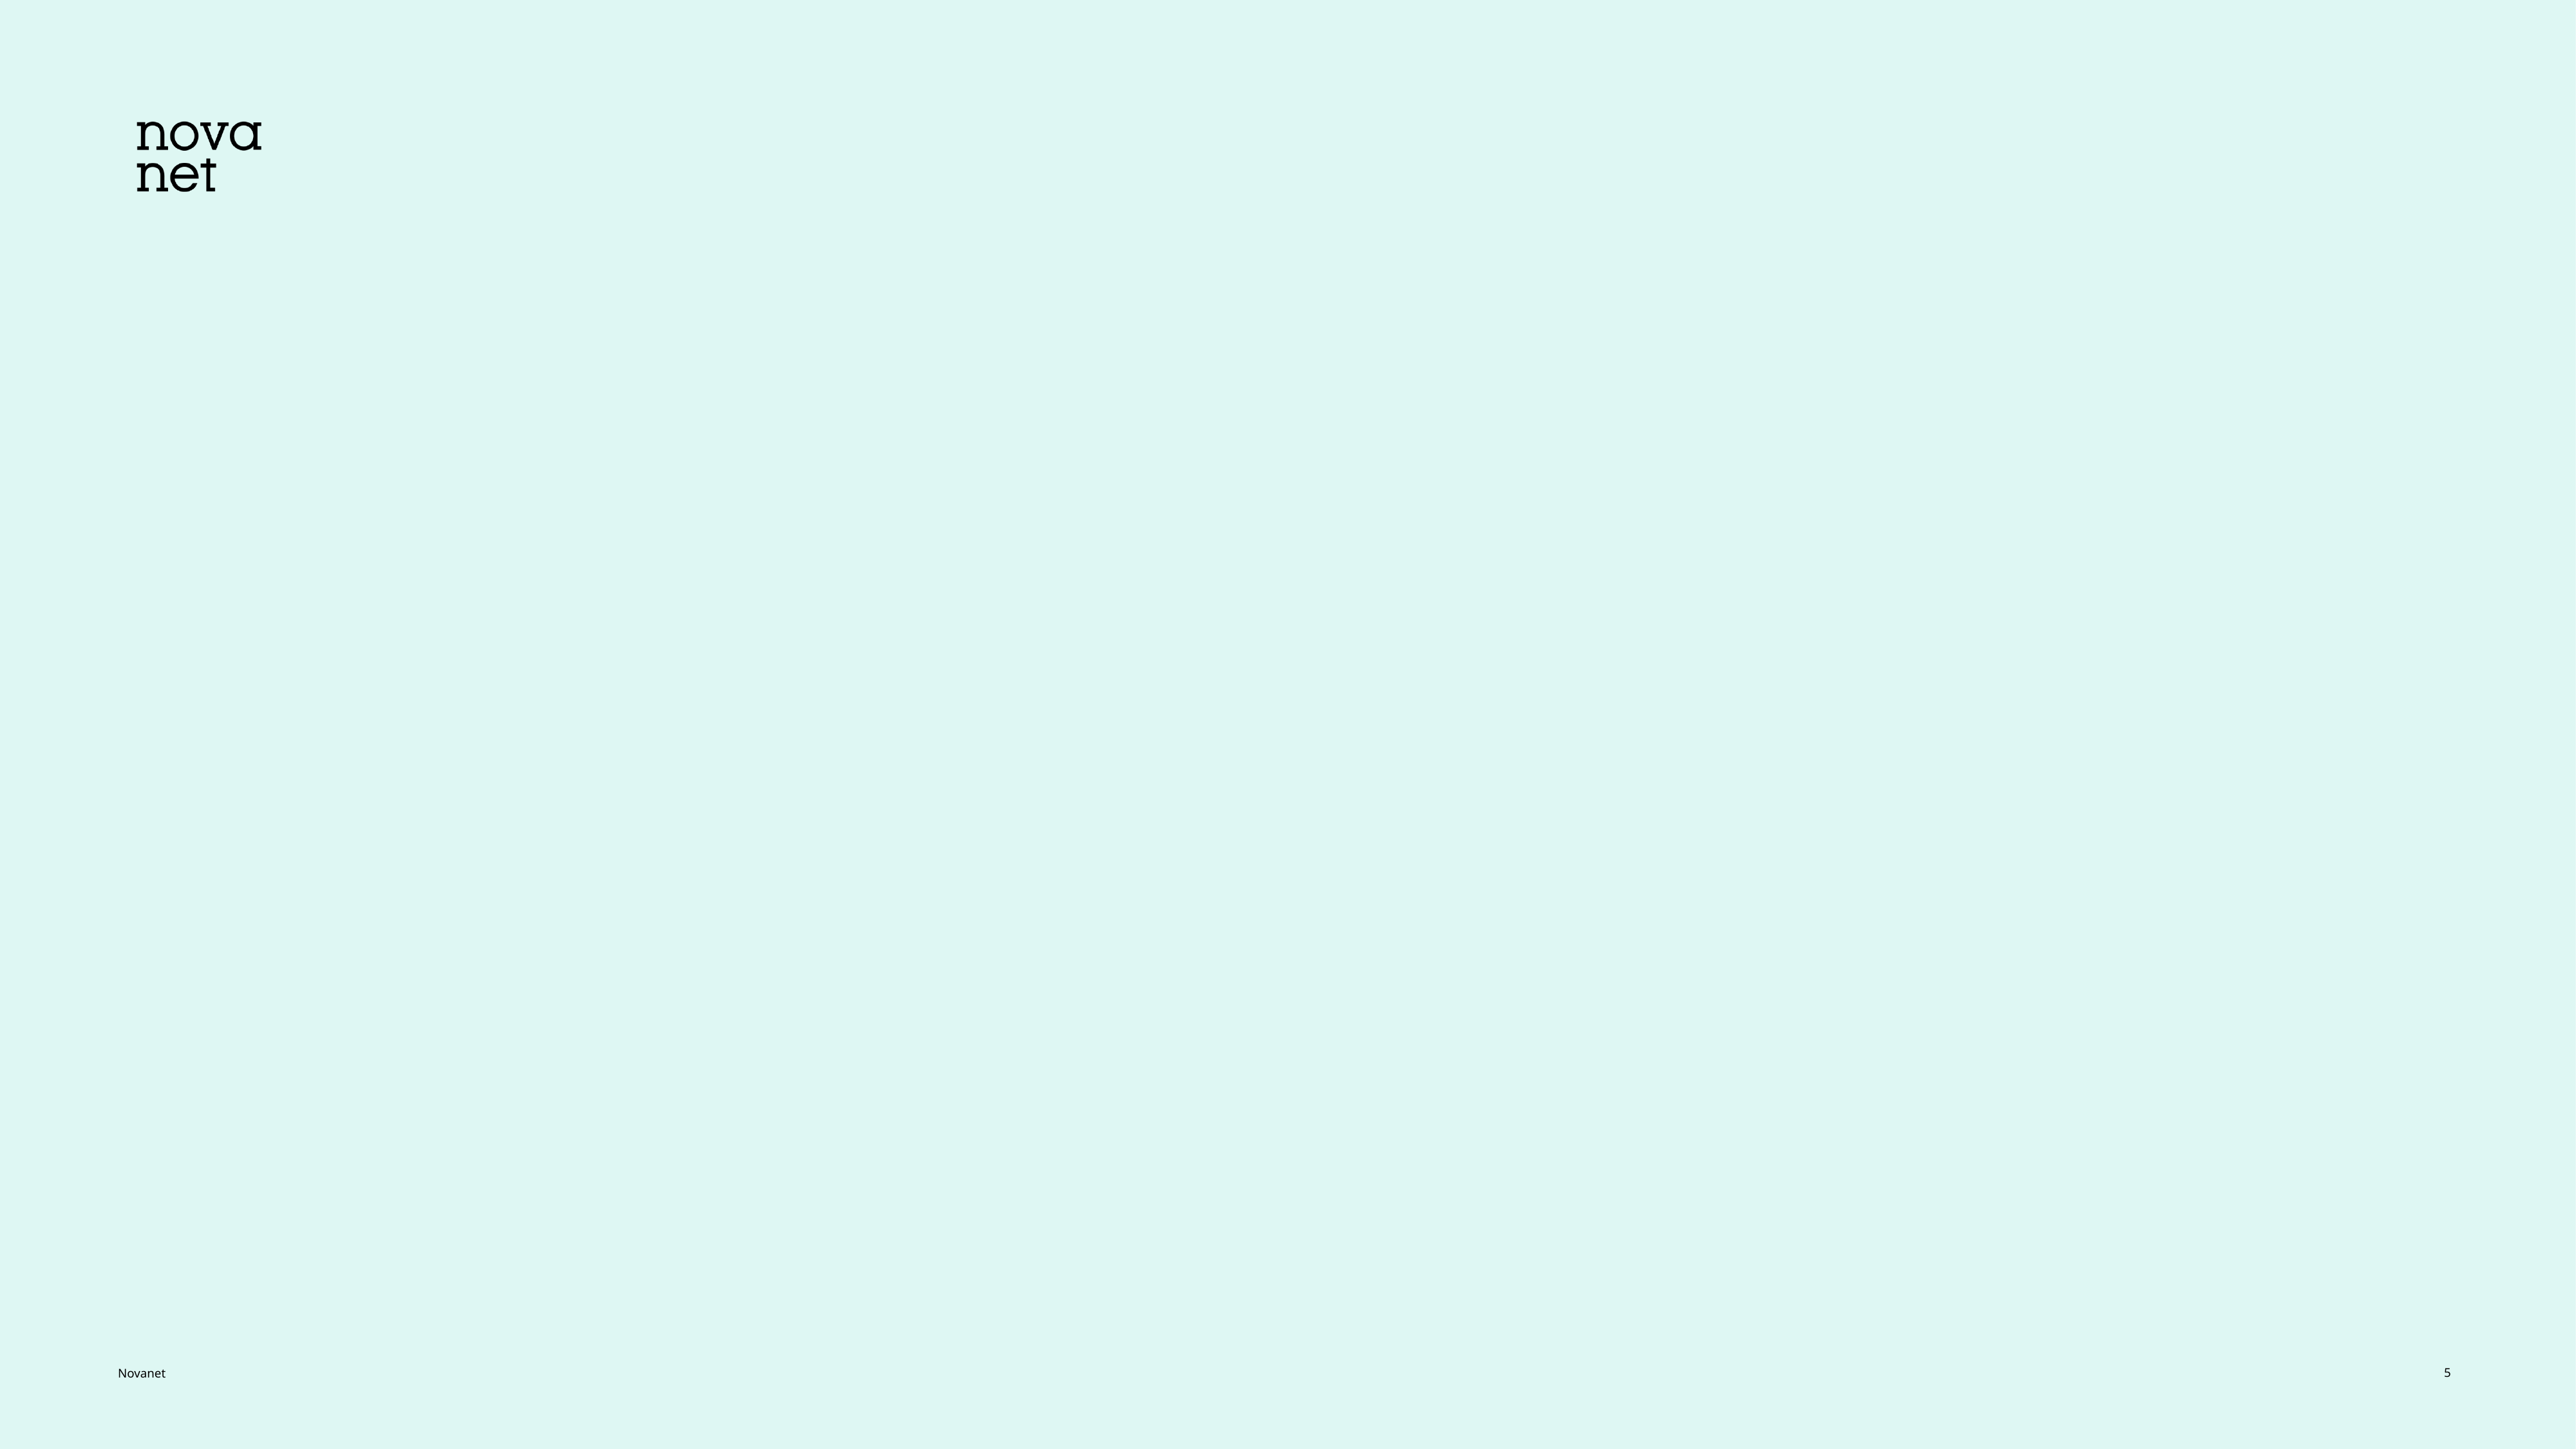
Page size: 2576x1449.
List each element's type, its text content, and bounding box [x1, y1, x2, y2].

slide_number 5 [2385, 1363, 2451, 1383]
picture [137, 121, 261, 192]
